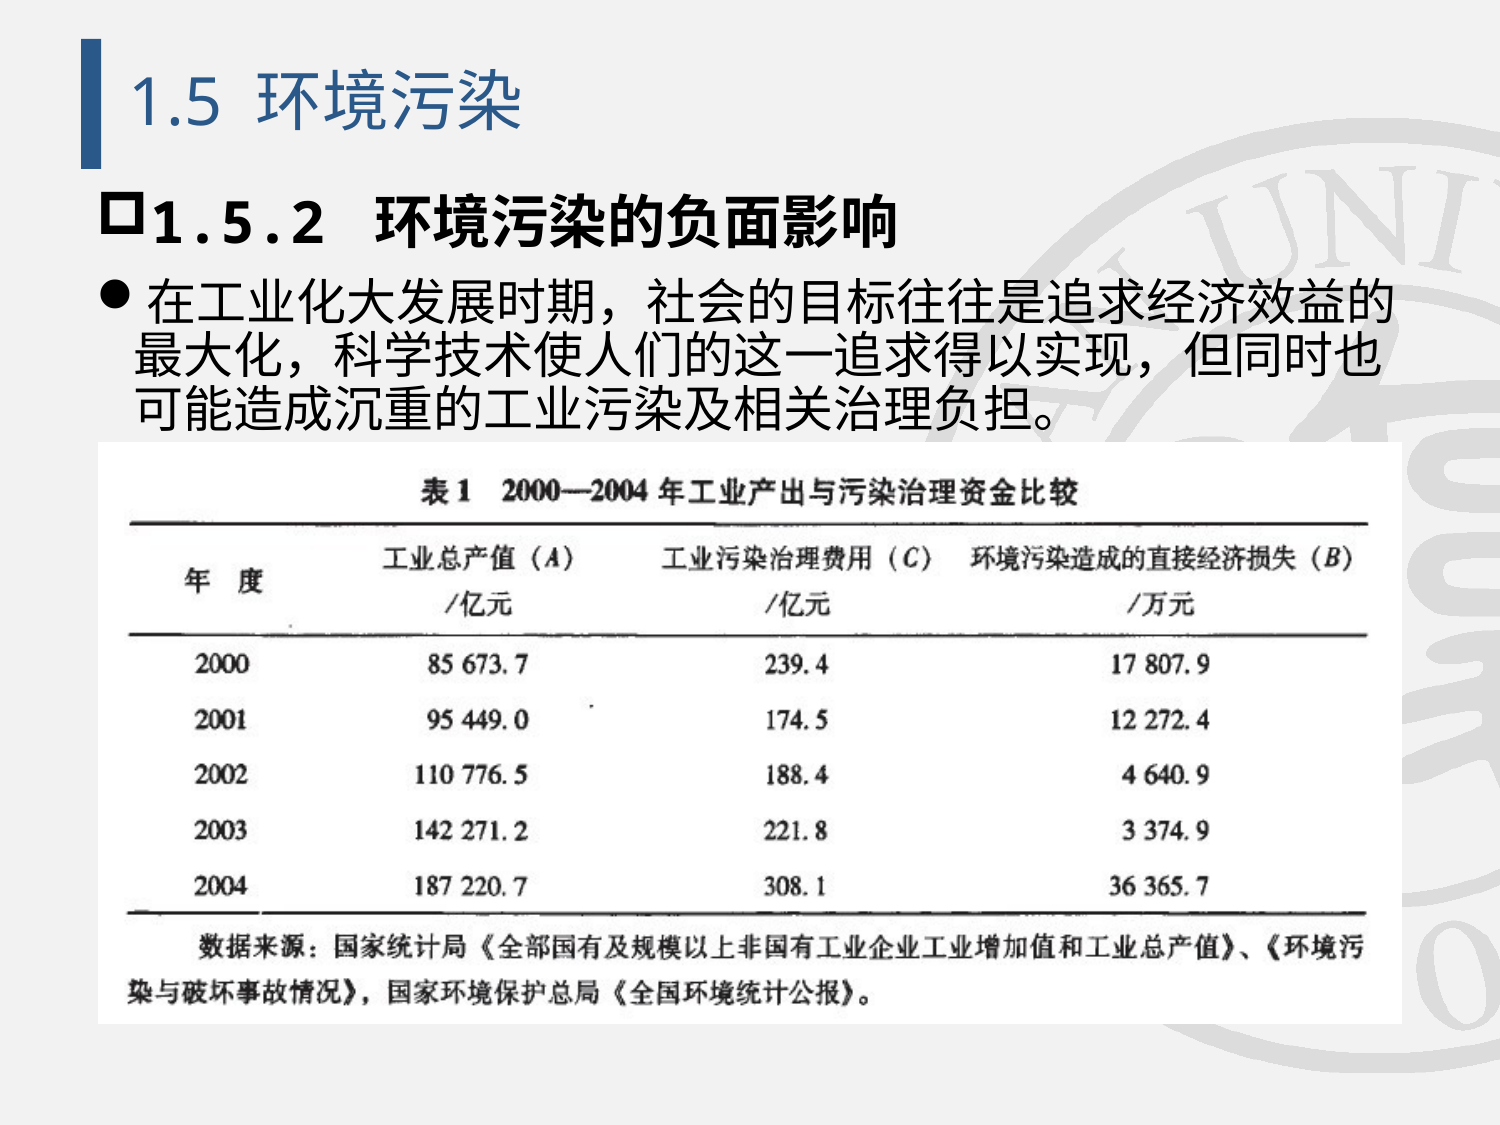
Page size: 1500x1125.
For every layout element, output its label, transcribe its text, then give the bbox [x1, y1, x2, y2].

list 1.5.2 环境污染的负面影响 在工业化大发展时期，社会的目标往往是追求经济效益的最大化，科学技术使人们的这一追求得以实现，但同时也可能造成沉重的工业污染及相关治理负担。 [81, 185, 1417, 1014]
title 1.5 环境污染 [113, 49, 1387, 159]
picture [98, 442, 1402, 1024]
